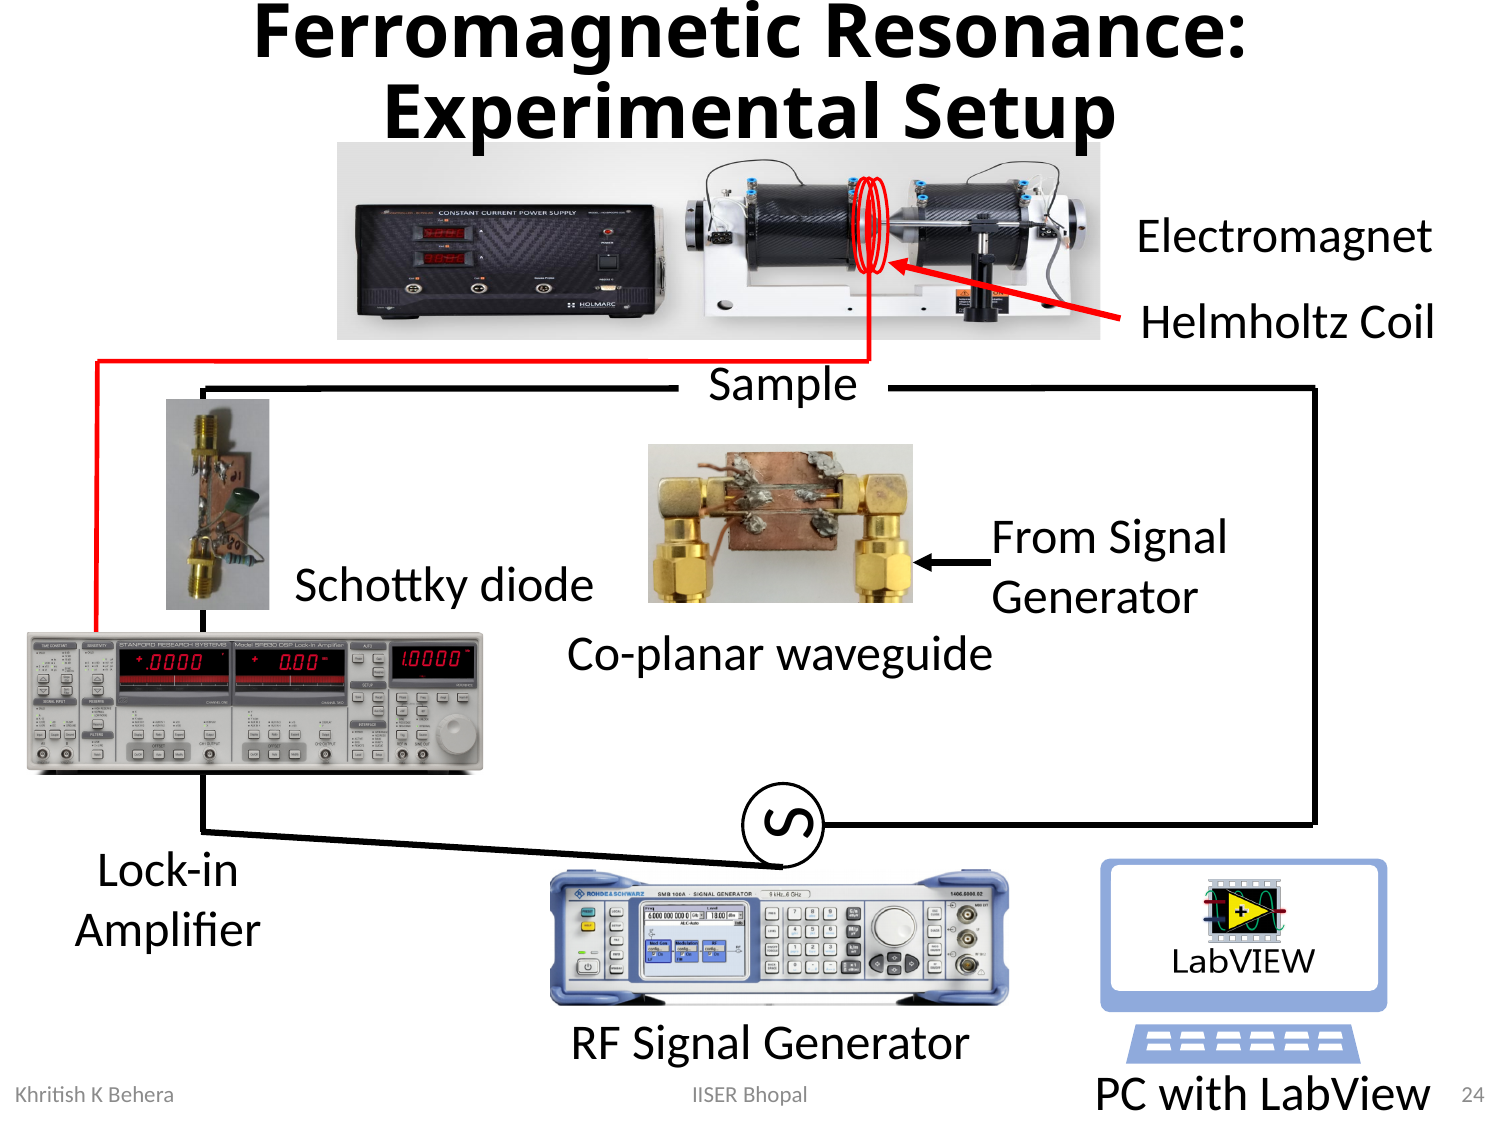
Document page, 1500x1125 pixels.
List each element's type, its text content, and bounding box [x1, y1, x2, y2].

text_box Lock-in Amplifier [0, 828, 337, 964]
text_box PC with LabView [1077, 1053, 1449, 1125]
picture [336, 142, 1101, 340]
text_box Schottky diode [275, 543, 614, 619]
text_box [201, 825, 743, 832]
title Ferromagnetic Resonance: Experimental Setup [0, 1, 1500, 146]
text_box Helmholtz Coil [1120, 281, 1456, 356]
text_box S [741, 782, 825, 867]
picture [26, 632, 484, 775]
text_box Electromagnet [1116, 195, 1453, 271]
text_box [852, 178, 888, 273]
picture [165, 399, 270, 610]
picture [870, 273, 1101, 340]
text_box Sample [678, 342, 888, 387]
text_box RF Signal Generator [549, 1001, 992, 1077]
picture [550, 867, 1016, 1011]
slide_number Khritish K Behera [0, 1063, 338, 1124]
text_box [887, 262, 1121, 319]
footer IISER Bhopal [496, 1063, 1004, 1124]
text_box From Signal Generator [976, 496, 1252, 632]
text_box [1100, 858, 1388, 1064]
text_box Sample [678, 389, 888, 418]
picture [648, 391, 913, 657]
text_box Co-planar waveguide [534, 612, 1026, 688]
slide_number 24 [1449, 1063, 1500, 1124]
